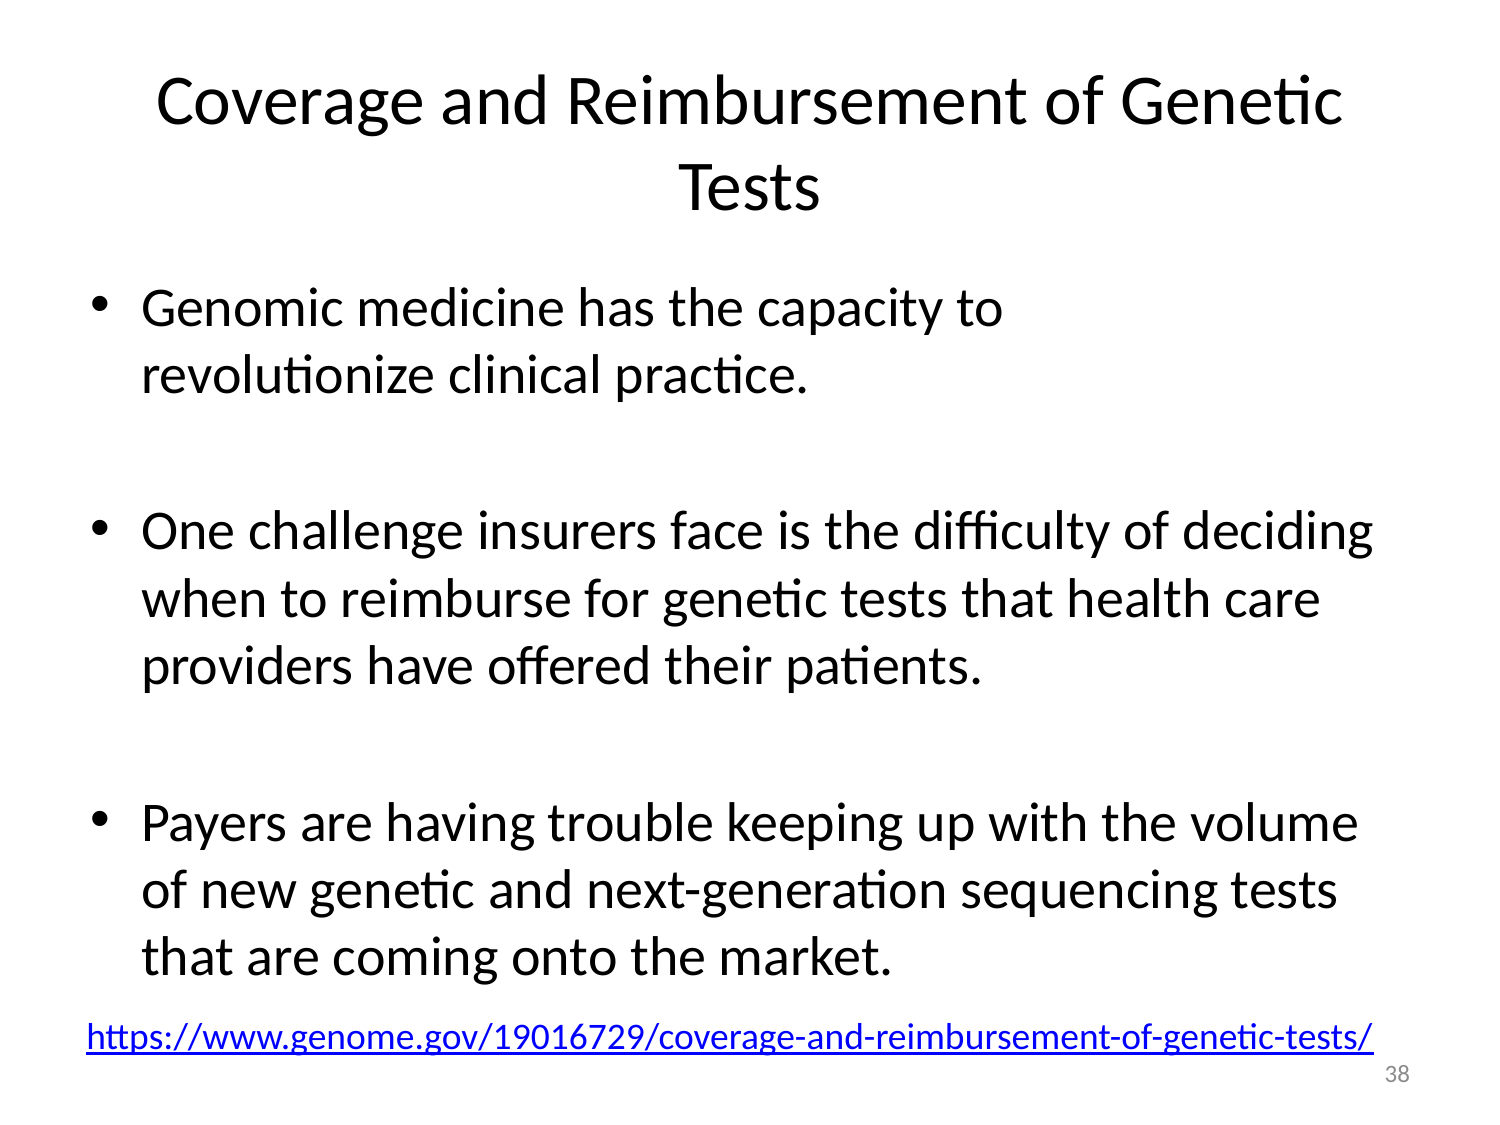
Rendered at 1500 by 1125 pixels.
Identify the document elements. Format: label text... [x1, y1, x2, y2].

text_box https://www.genome.gov/19016729/coverage-and-reimbursement-of-genetic-tests/ [71, 1004, 1422, 1065]
slide_number 38 [1074, 1042, 1425, 1103]
list Genomic medicine has the capacity to revolutionize clinical practice. One challenge insurers face is the difficulty of deciding when to reimburse for genetic tests that health care providers have offered their patients. Payers are having trouble keeping up with the volume of new genetic and next-generation sequencing tests that are coming onto the market. [75, 262, 1425, 1005]
title Coverage and Reimbursement of Genetic Tests [75, 45, 1425, 233]
